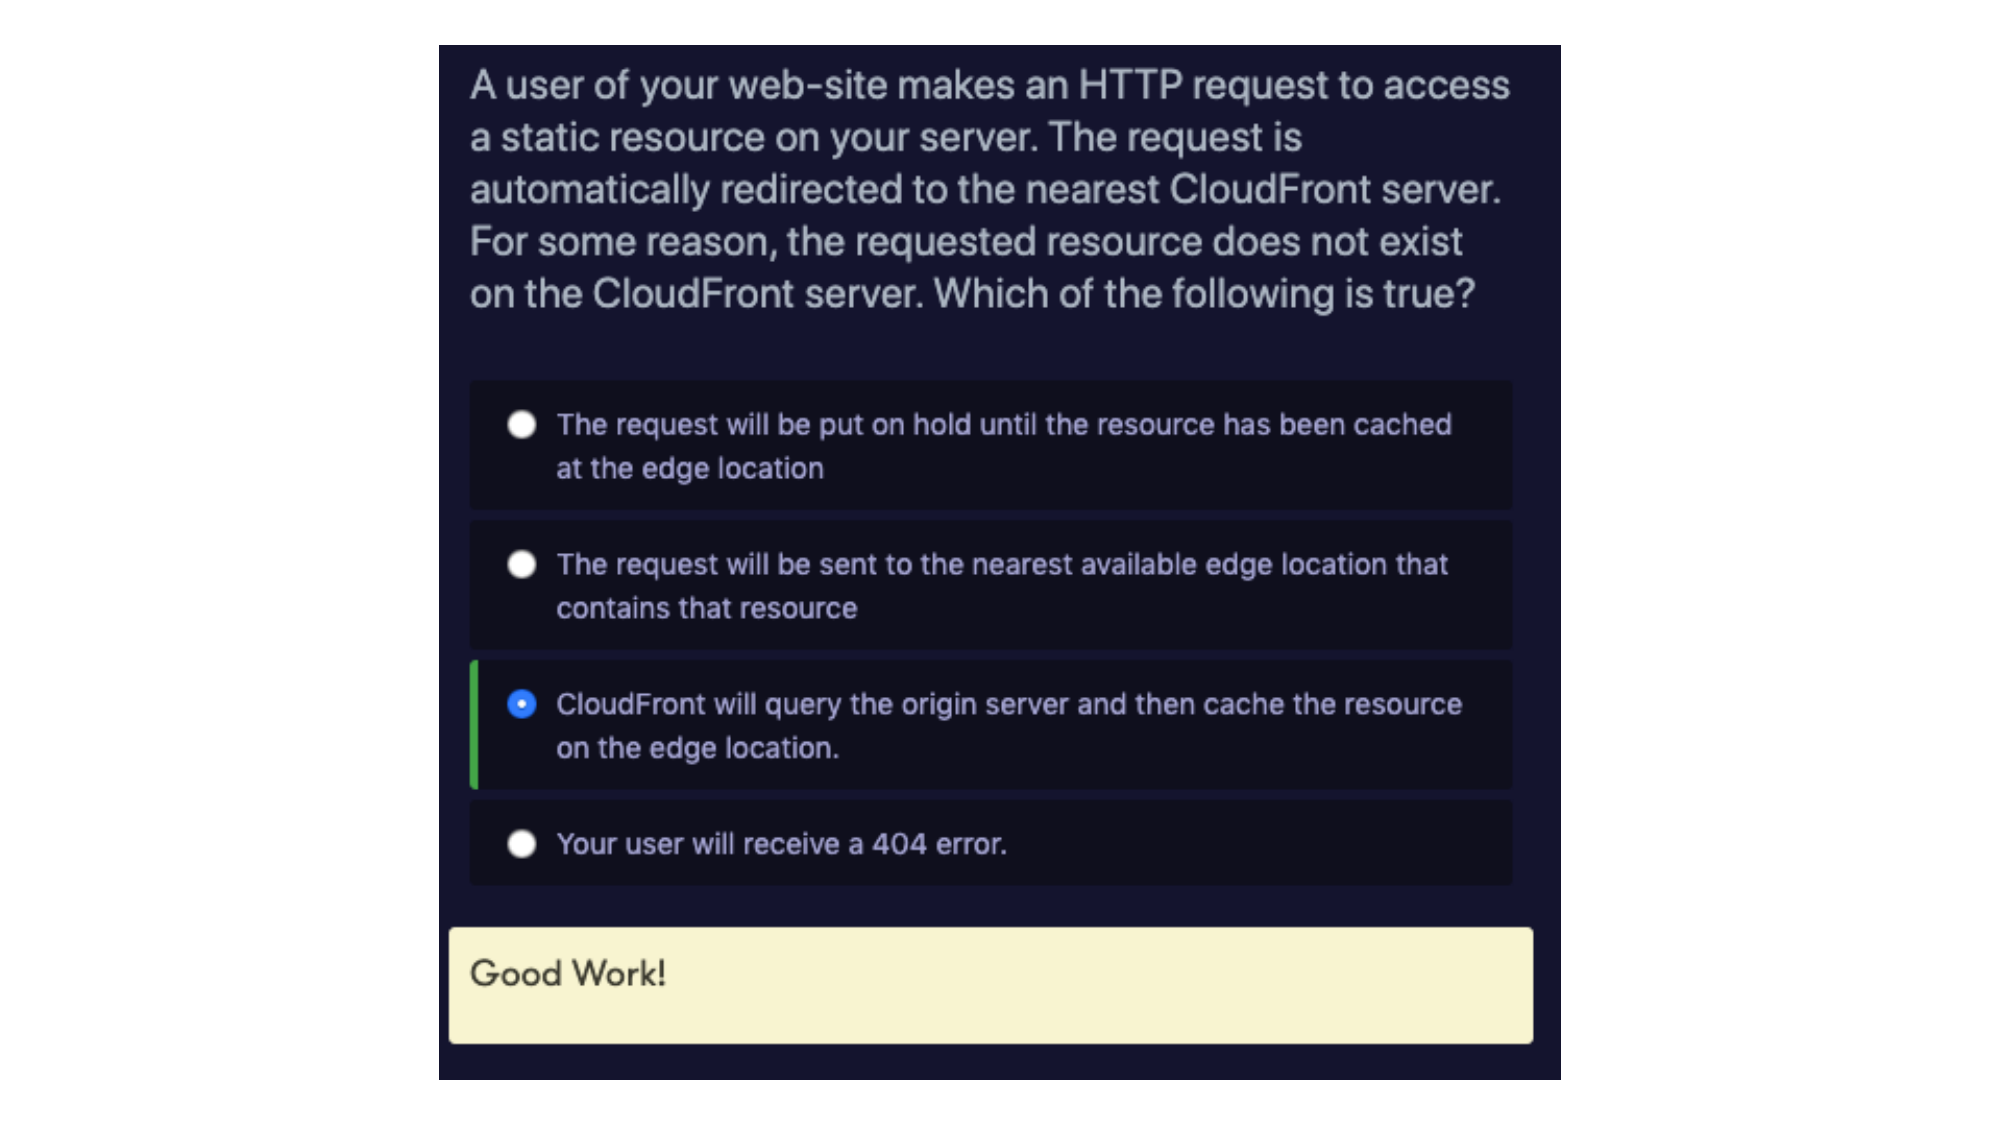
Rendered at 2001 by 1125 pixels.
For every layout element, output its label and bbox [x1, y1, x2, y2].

picture [439, 45, 1561, 1080]
